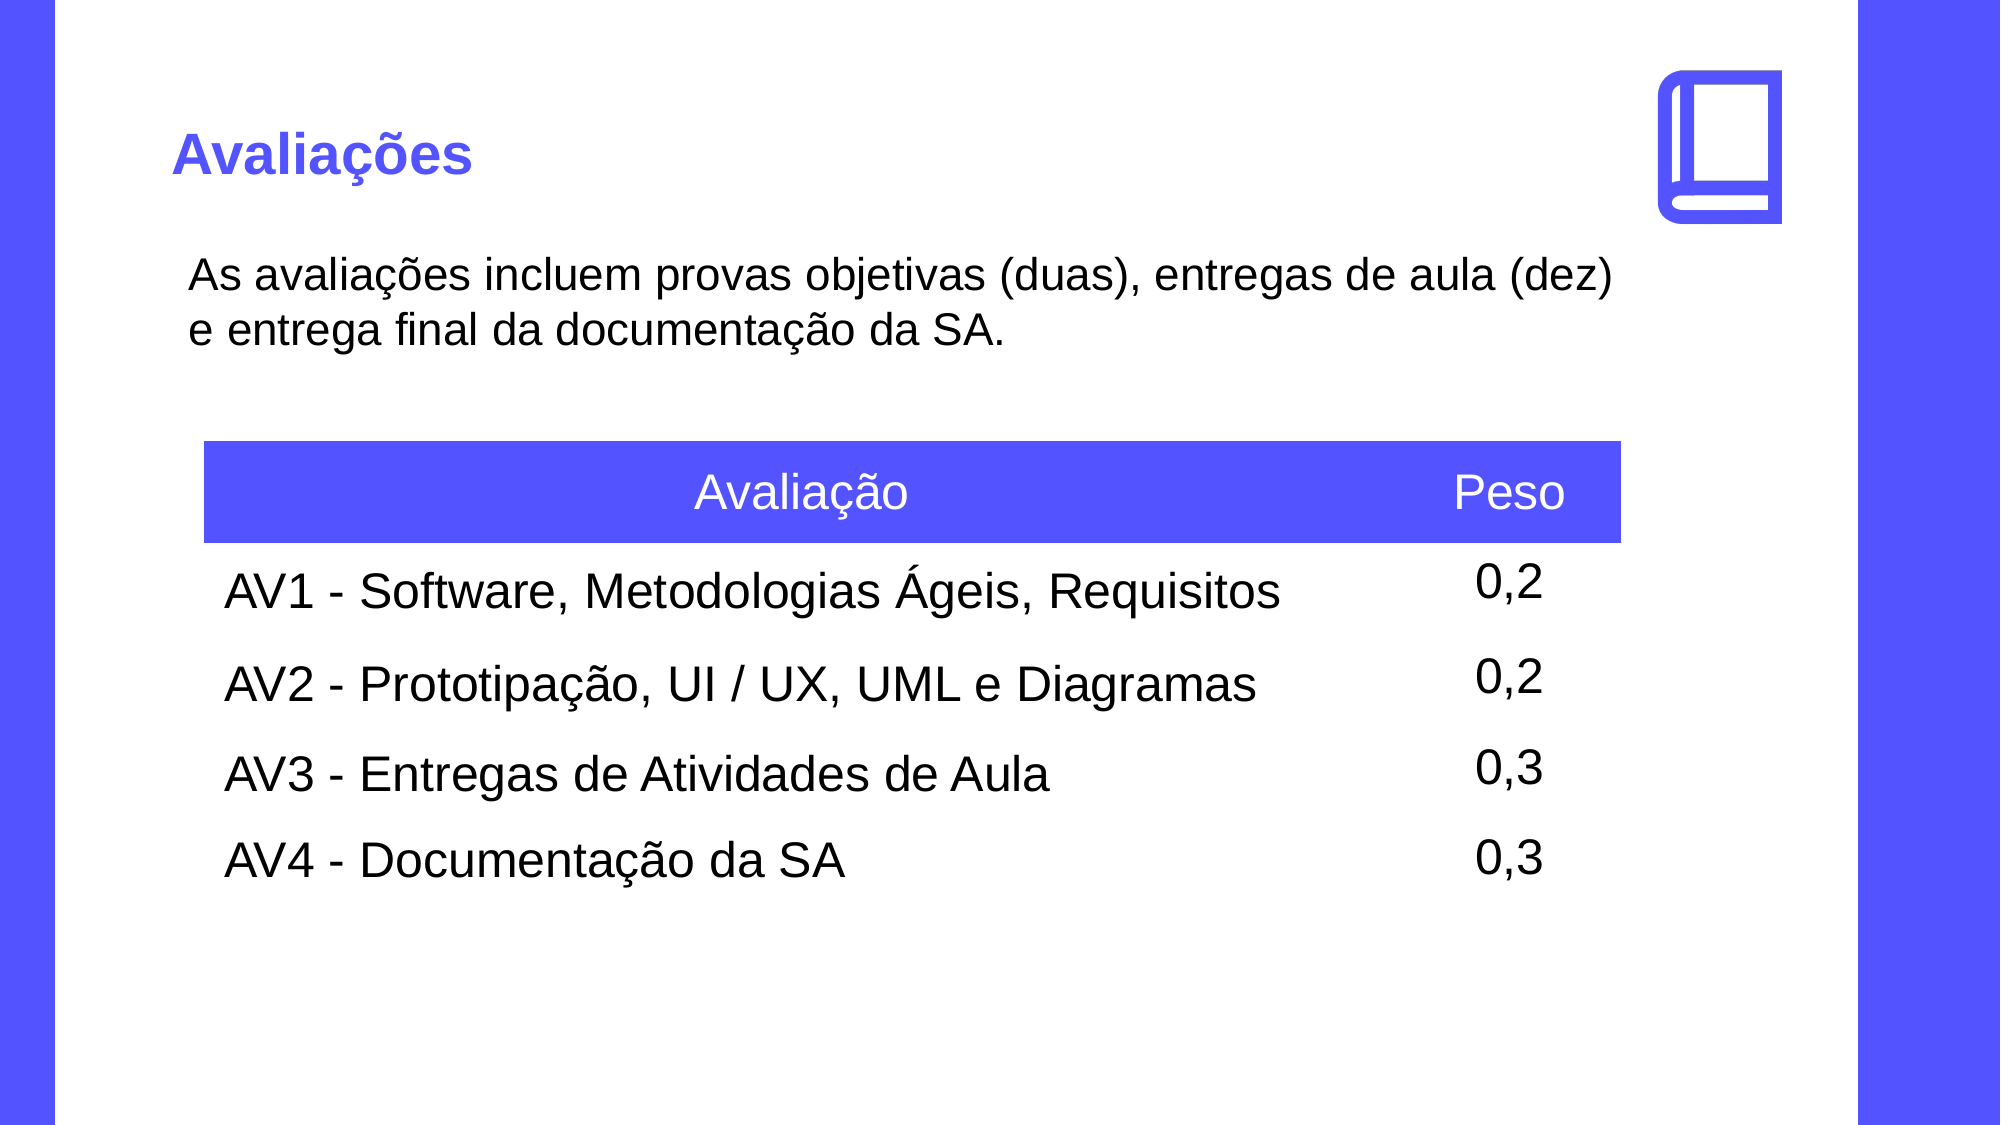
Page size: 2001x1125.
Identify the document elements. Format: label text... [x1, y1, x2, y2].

picture [1655, 69, 1783, 225]
table_header Avaliação [204, 441, 1399, 543]
table_cell 0,3 [1399, 820, 1621, 901]
text_box [0, 0, 55, 1125]
table_header Peso [1399, 441, 1621, 543]
text_box [1858, 0, 2000, 1125]
table_cell 0,3 [1399, 729, 1621, 820]
table_cell AV4 - Documentação da SA [204, 820, 1399, 901]
table_cell 0,2 [1399, 638, 1621, 729]
text_box Avaliações [156, 117, 500, 202]
table_cell AV1 - Software, Metodologias Ágeis, Requisitos [204, 543, 1399, 638]
table_cell 0,2 [1399, 543, 1621, 638]
text_box As avaliações incluem provas objetivas (duas), entregas de aula (dez) e entrega final da documentação da SA. [168, 224, 1641, 406]
table_cell AV3 - Entregas de Atividades de Aula [204, 729, 1399, 820]
table_cell AV2 - Prototipação, UI / UX, UML e Diagramas [204, 638, 1399, 729]
